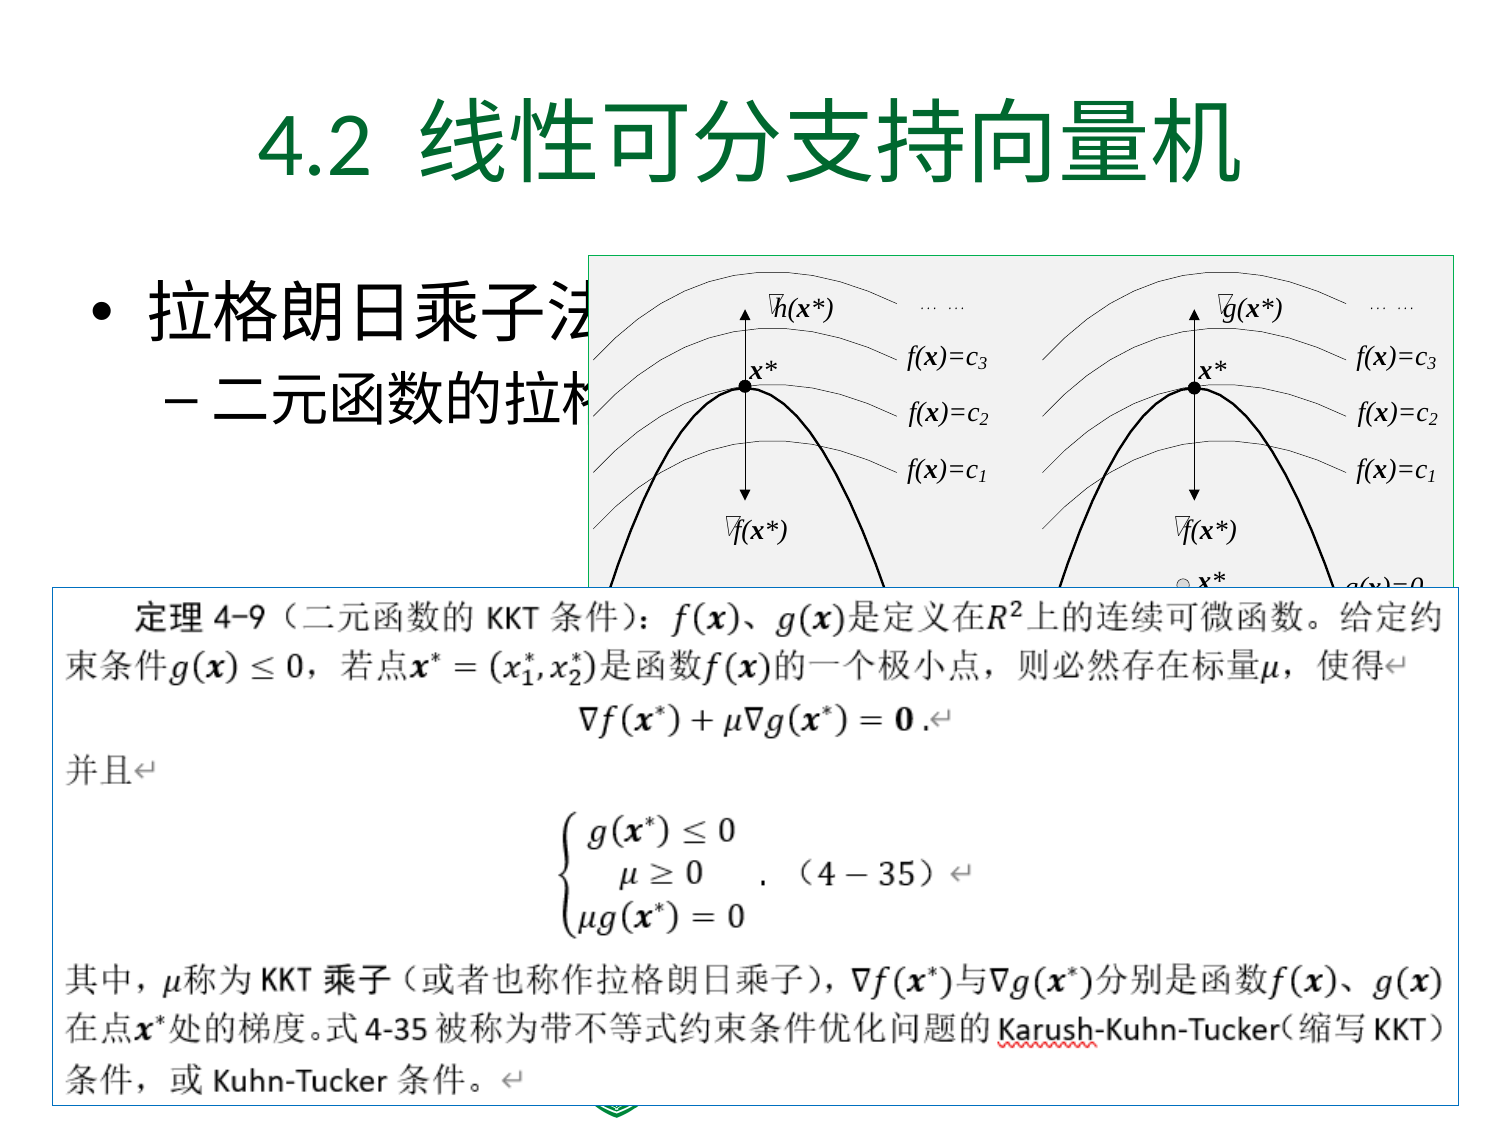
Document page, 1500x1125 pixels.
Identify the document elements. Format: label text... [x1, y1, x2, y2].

picture [51, 586, 1459, 1119]
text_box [588, 255, 1454, 585]
list 拉格朗日乘子法与对偶问题 二元函数的拉格朗日乘子法 [75, 262, 583, 585]
title 4.2 线性可分支持向量机 [75, 45, 1425, 233]
